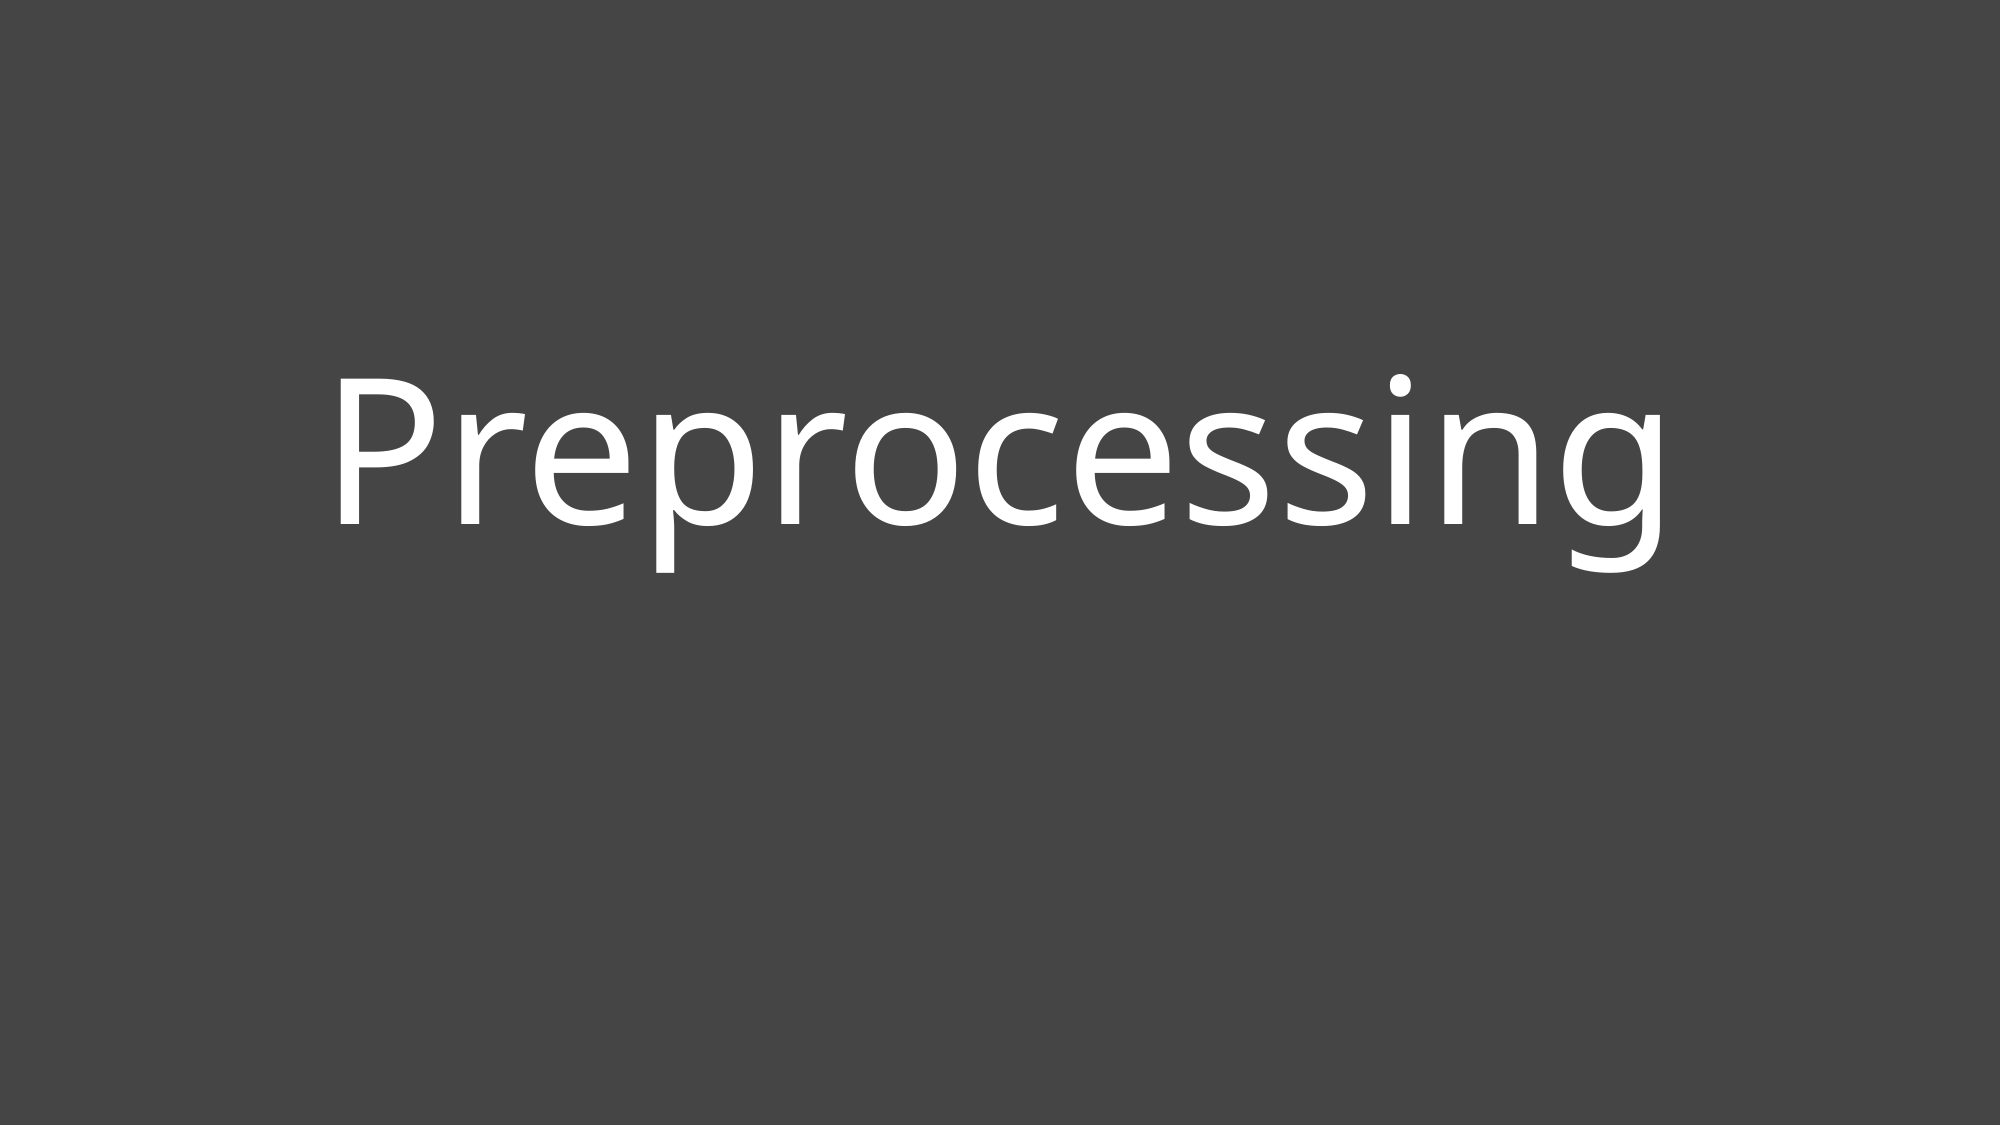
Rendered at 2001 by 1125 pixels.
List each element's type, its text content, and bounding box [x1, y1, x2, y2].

title Preprocessing [249, 184, 1750, 576]
